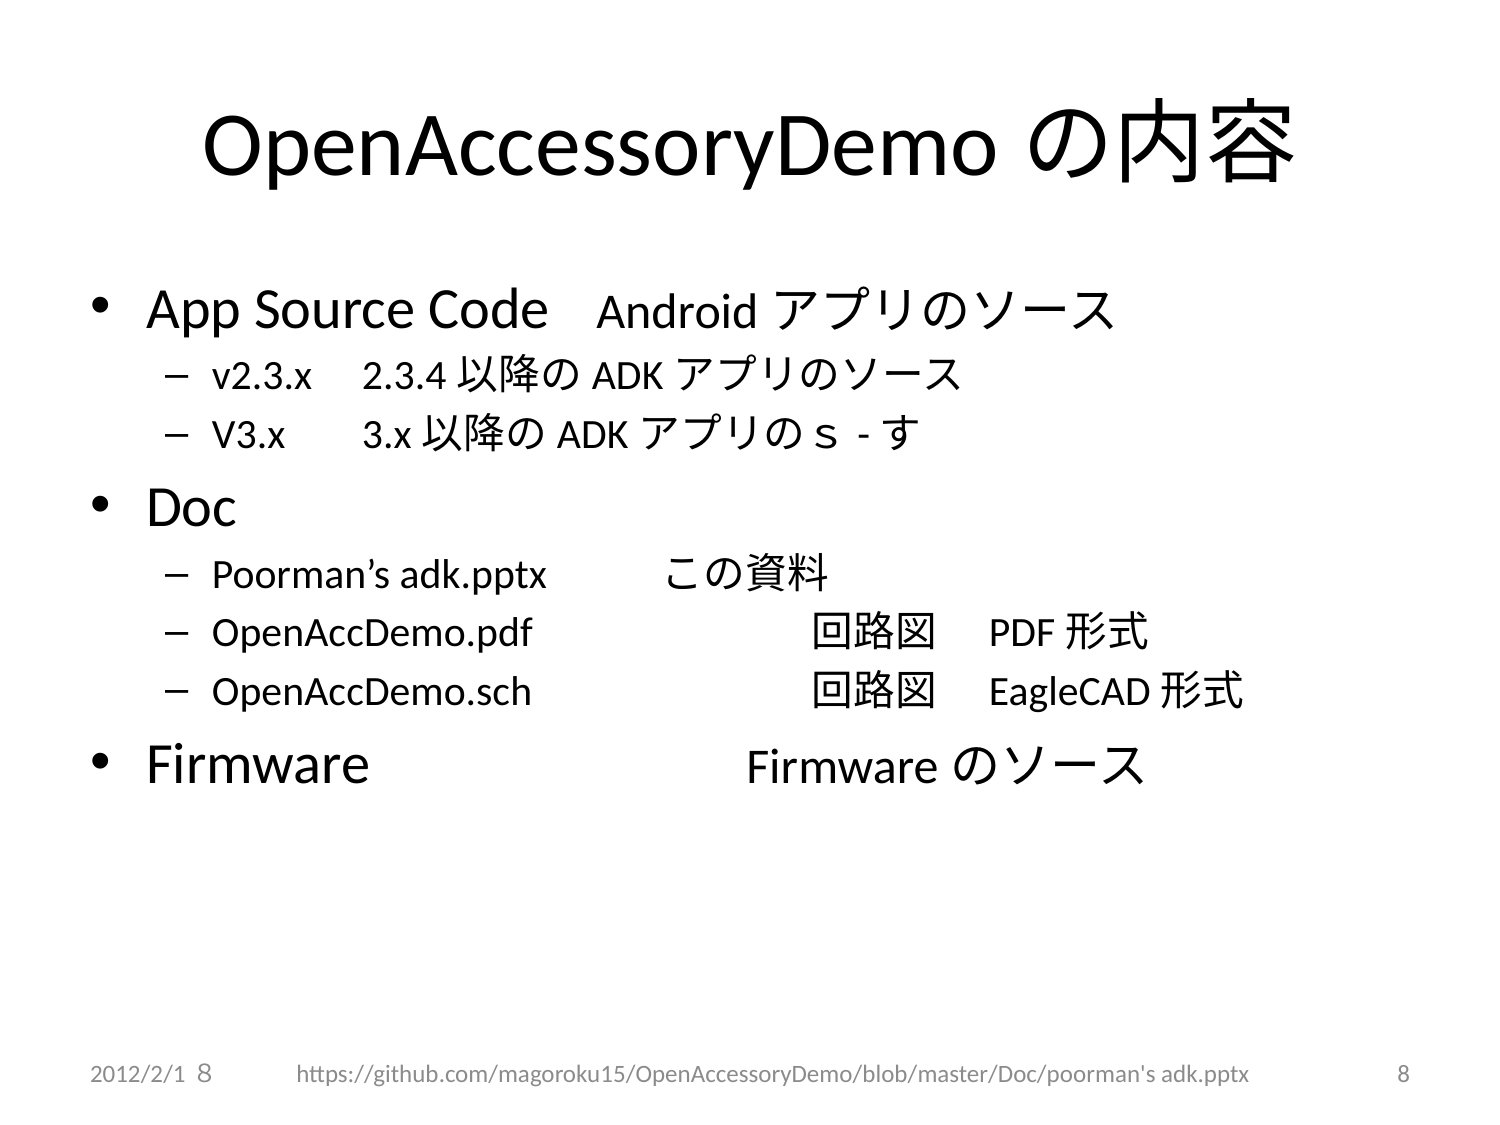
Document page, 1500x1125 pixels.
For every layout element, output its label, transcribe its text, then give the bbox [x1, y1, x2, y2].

list App Source Code Androidアプリのソース v2.3.x 2.3.4以降のADKアプリのソース V3.x 3.x以降のADKアプリのｓ-す Doc Poorman’s adk.pptx この資料 OpenAccDemo.pdf 回路図 PDF形式 OpenAccDemo.sch 回路図 EagleCAD形式 Firmware Firmwareのソース [75, 262, 1425, 1005]
slide_number 8 [1306, 1042, 1425, 1103]
title OpenAccessoryDemoの内容 [75, 45, 1425, 233]
footer https://github.com/magoroku15/OpenAccessoryDemo/blob/master/Doc/poorman's adk.pptx [242, 1042, 1306, 1103]
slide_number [75, 1042, 242, 1103]
